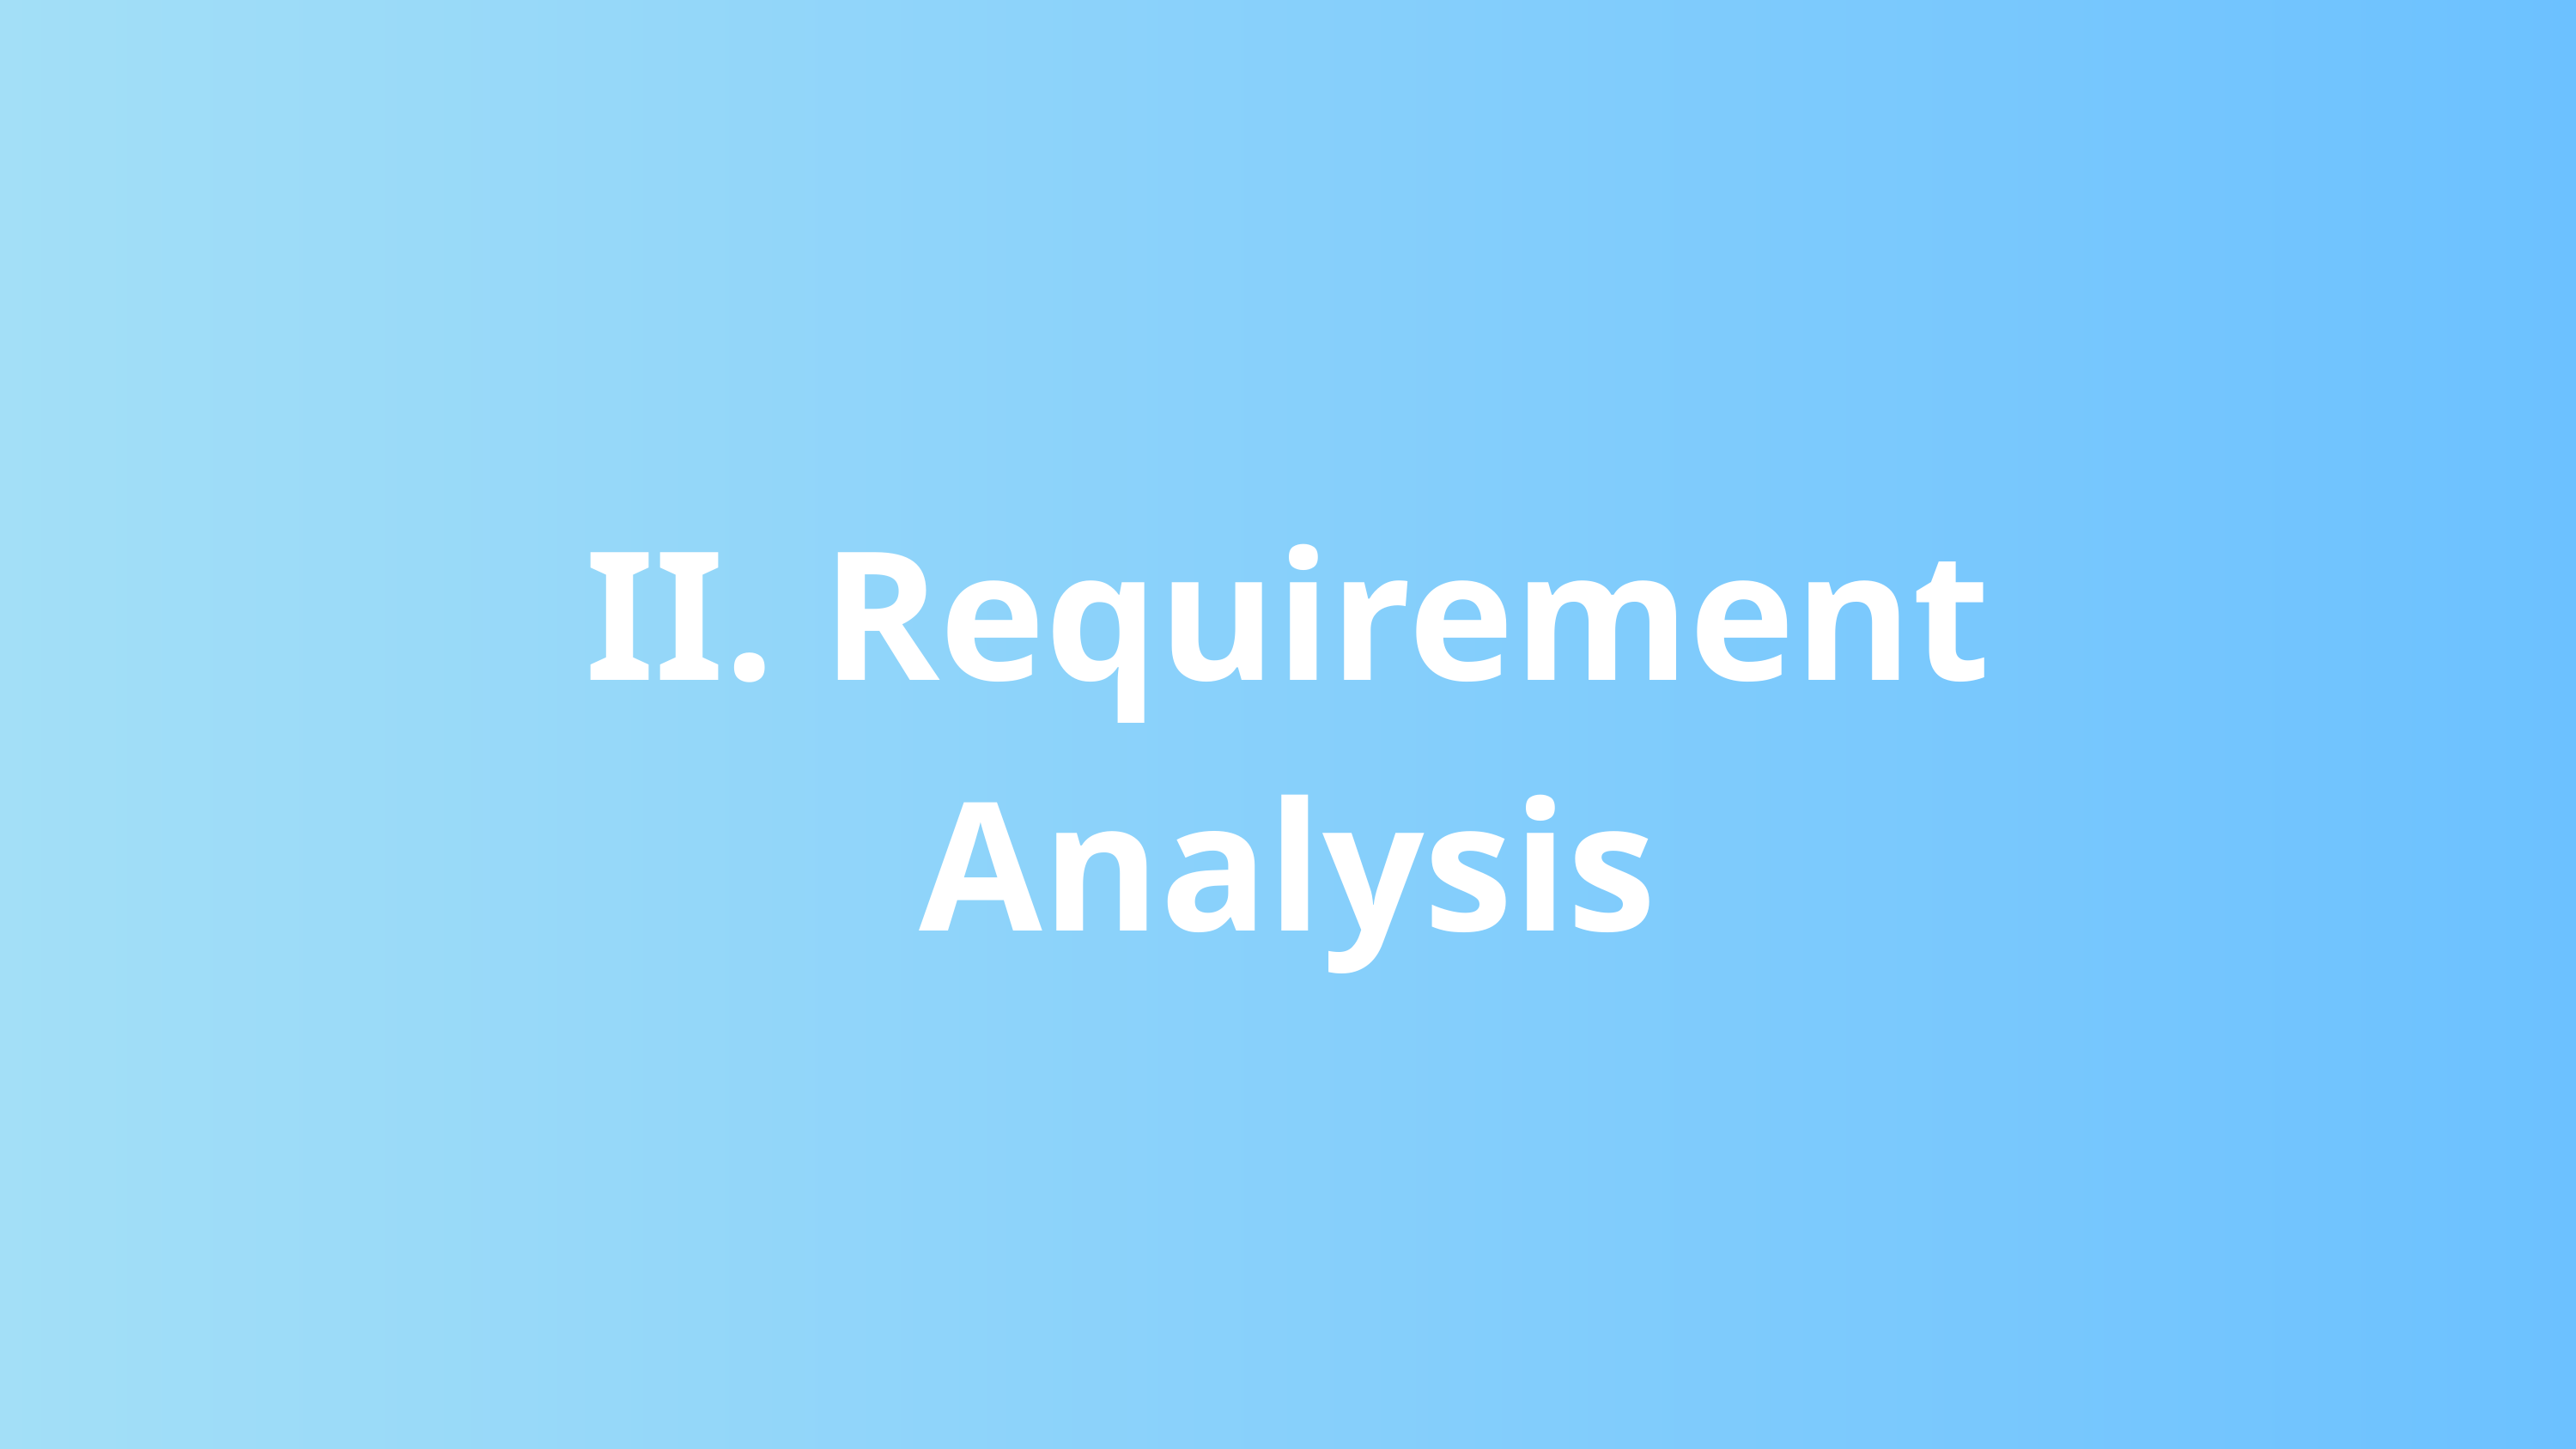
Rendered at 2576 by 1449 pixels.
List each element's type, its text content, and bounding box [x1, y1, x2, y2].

text_box II. Requirement Analysis [565, 465, 2011, 967]
